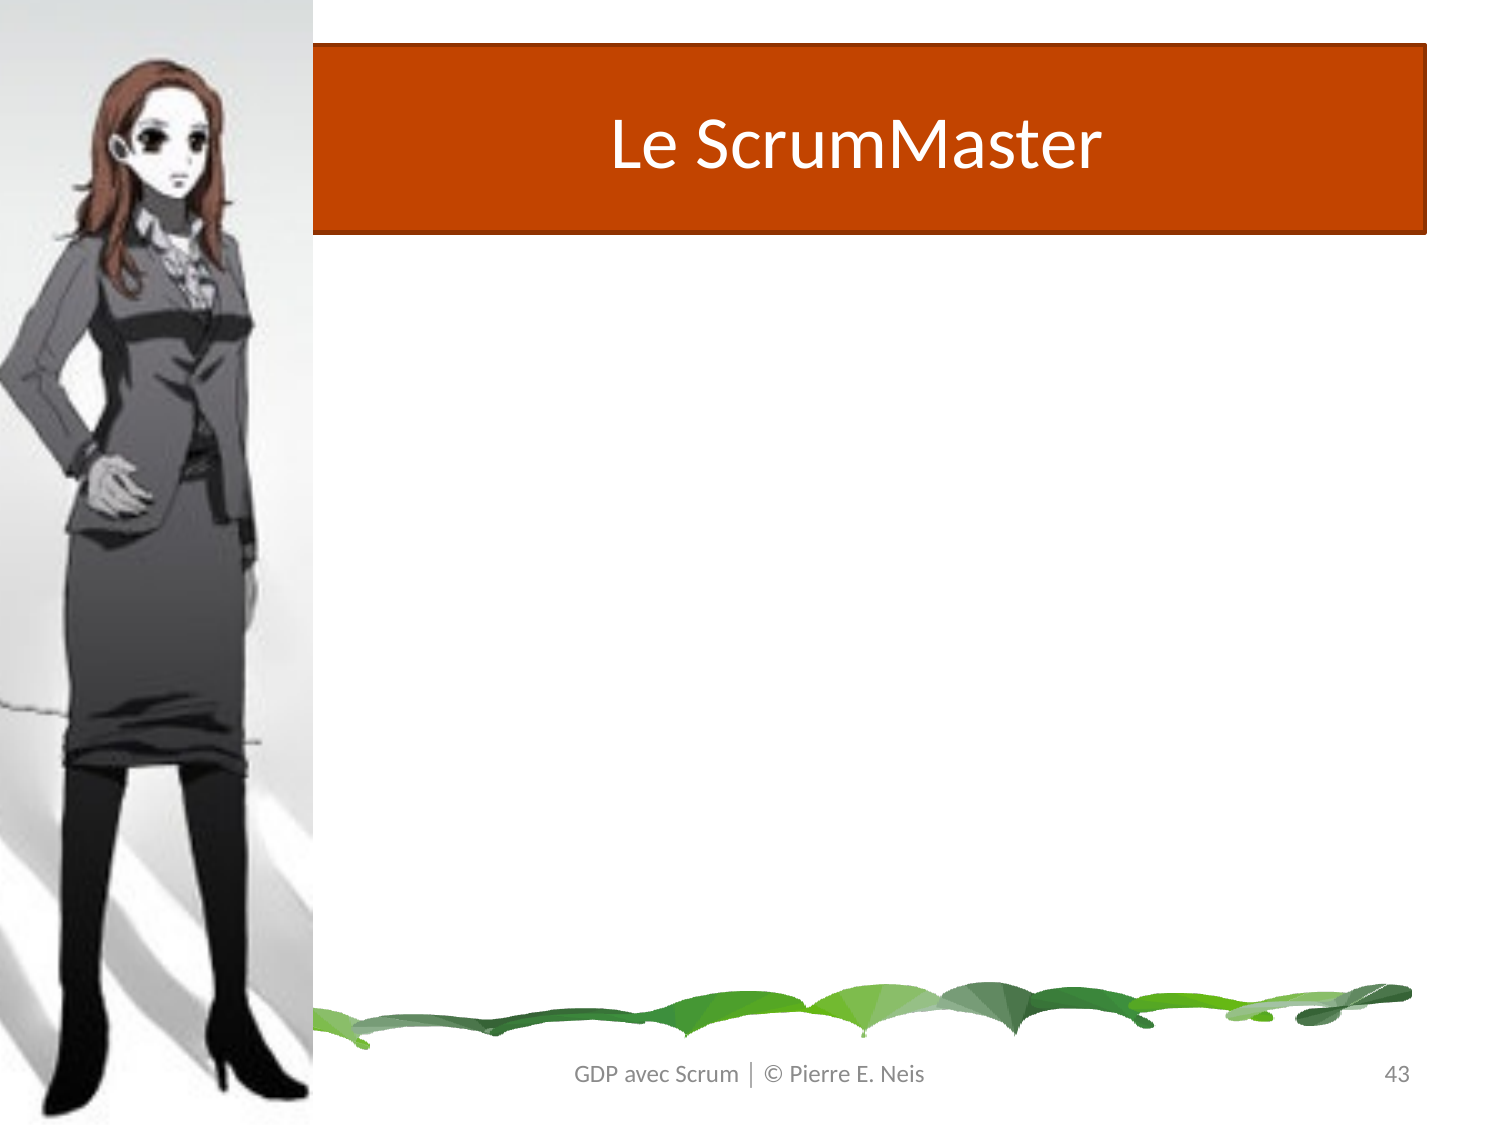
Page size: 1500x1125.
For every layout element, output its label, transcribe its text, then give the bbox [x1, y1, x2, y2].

slide_number 43 [1074, 1042, 1425, 1103]
picture [314, 975, 1419, 1061]
title Le ScrumMaster [318, 43, 1427, 235]
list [0, 0, 314, 1125]
footer GDP avec Scrum │ © Pierre E. Neis [512, 1042, 988, 1103]
